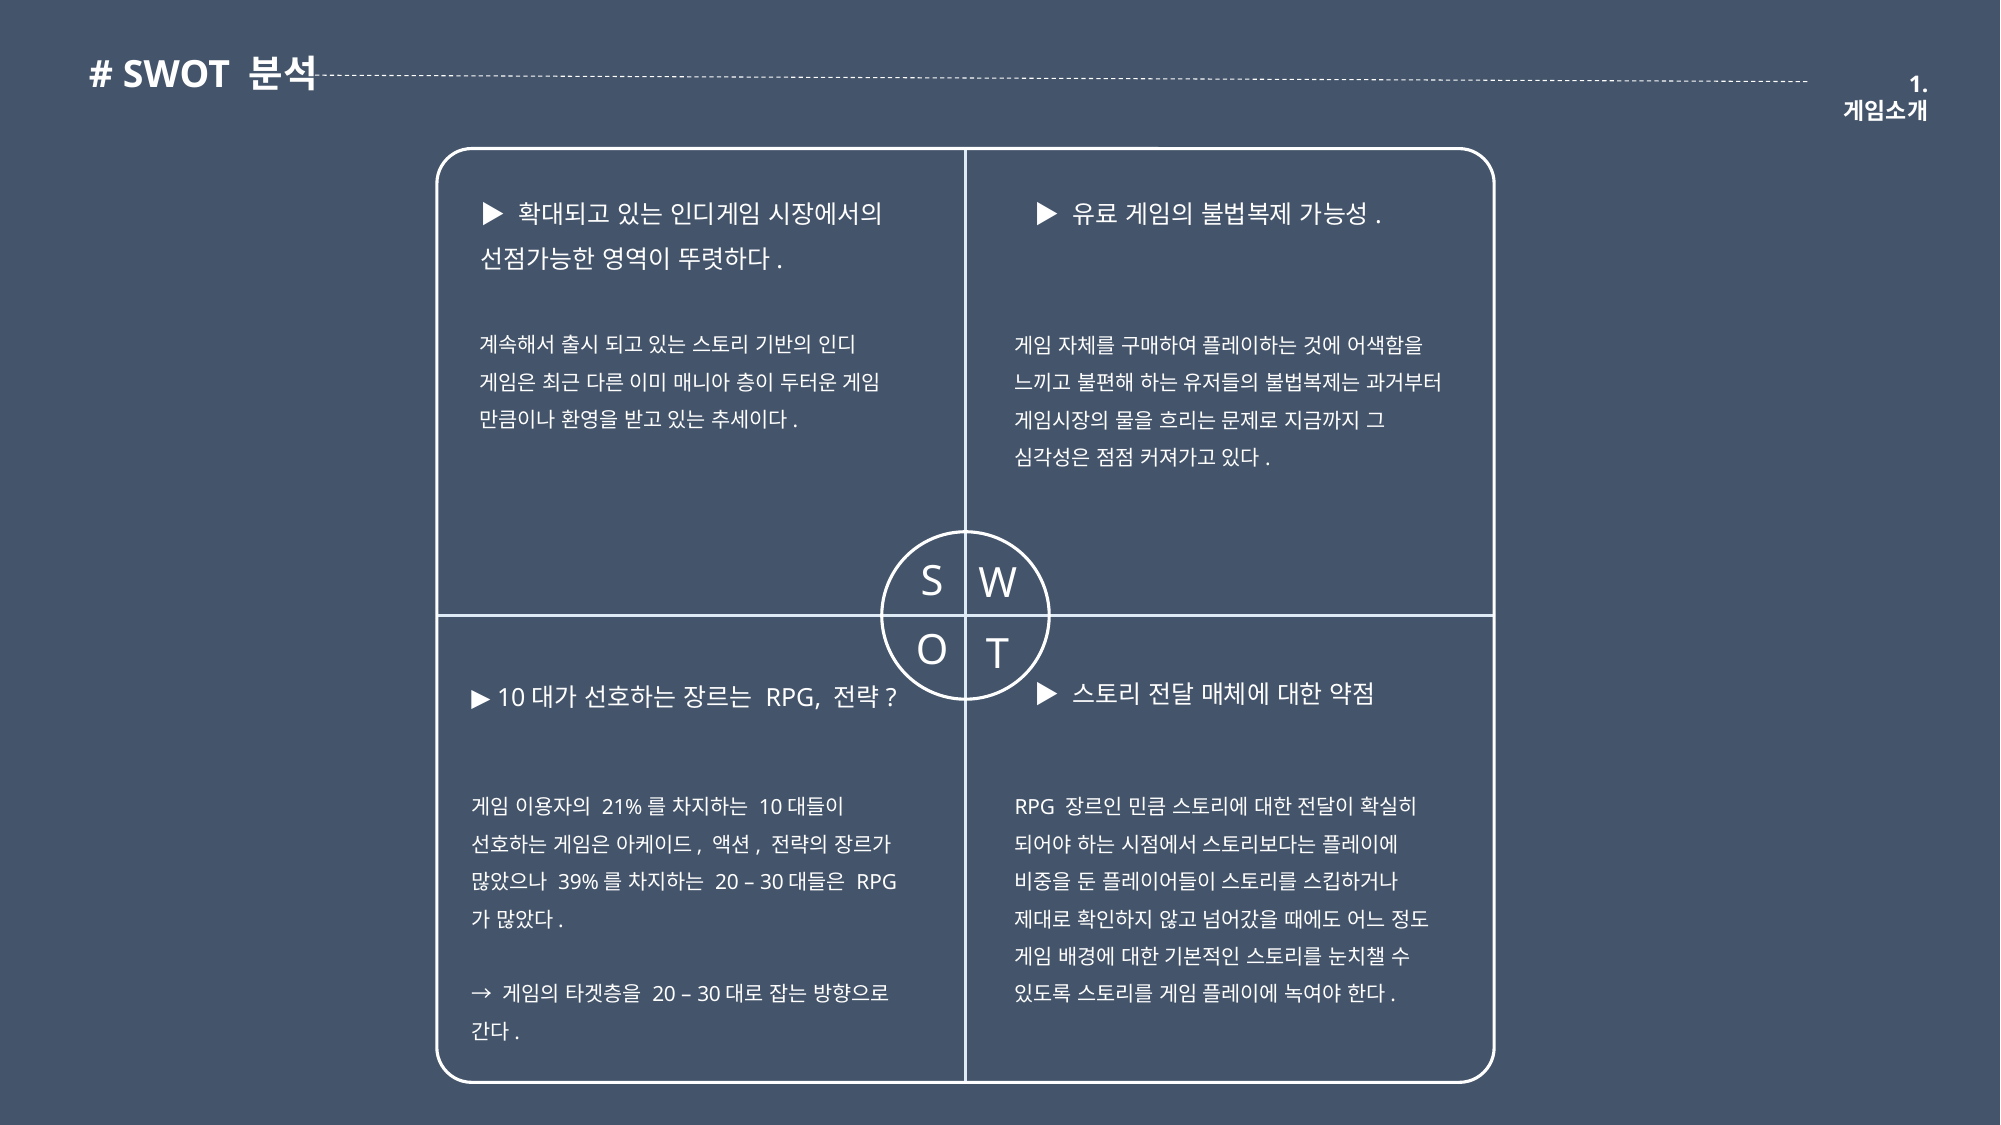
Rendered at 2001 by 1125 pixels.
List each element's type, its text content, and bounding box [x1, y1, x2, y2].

text_box W [966, 547, 1037, 613]
text_box [966, 681, 1016, 701]
text_box [880, 556, 965, 615]
text_box T [970, 618, 1044, 684]
text_box 계속해서 출시 되고 있는 스토리 기반의 인디 게임은 최근 다른 이미 매니아 층이 두터운 게임 만큼이나 환영을 받고 있는 추세이다. [464, 312, 924, 515]
text_box [966, 530, 1016, 547]
text_box [435, 147, 1496, 1084]
text_box S [905, 546, 965, 612]
text_box O [901, 616, 965, 681]
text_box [314, 75, 1809, 82]
text_box [966, 570, 1051, 615]
text_box ▶ 10대가 선호하는 장르는 RPG, 전략? [456, 659, 921, 719]
text_box ▶ 확대되고 있는 인디게임 시장에서의 선점가능한 영역이 뚜렷하다. [465, 176, 915, 281]
text_box [880, 616, 901, 659]
text_box 게임 이용자의 21%를 차지하는 10대들이 선호하는 게임은 아케이드, 액션, 전략의 장르가 많았으나 39%를 차지하는 20 – 30대들은 RPG가 많았다. → 게임의 타겟층을 20 – 30대로 잡는 방향으로 간다. [456, 773, 916, 1051]
text_box # SWOT 분석 [74, 42, 843, 103]
text_box [916, 530, 965, 546]
text_box RPG 장르인 민큼 스토리에 대한 전달이 확실히 되어야 하는 시점에서 스토리보다는 플레이에 비중을 둔 플레이어들이 스토리를 스킵하거나 제대로 확인하지 않고 넘어갔을 때에도 어느 정도 게임 배경에 대한 기본적인 스토리를 눈치챌 수 있도록 스토리를 게임 플레이에 녹여야 한다. [999, 773, 1464, 1014]
text_box 게임 자체를 구매하여 플레이하는 것에 어색함을 느끼고 불편해 하는 유저들의 불법복제는 과거부터 게임시장의 물을 흐리는 문제로 지금까지 그 심각성은 점점 커져가고 있다. [999, 312, 1464, 478]
text_box [921, 681, 965, 701]
text_box O [966, 616, 974, 681]
text_box [974, 616, 1051, 648]
text_box ▶ 유료 게임의 불법복제 가능성. [1019, 176, 1468, 236]
text_box ▶ 스토리 전달 매체에 대한 약점 [1019, 656, 1468, 716]
text_box 1. 게임소개 [1806, 61, 1944, 132]
